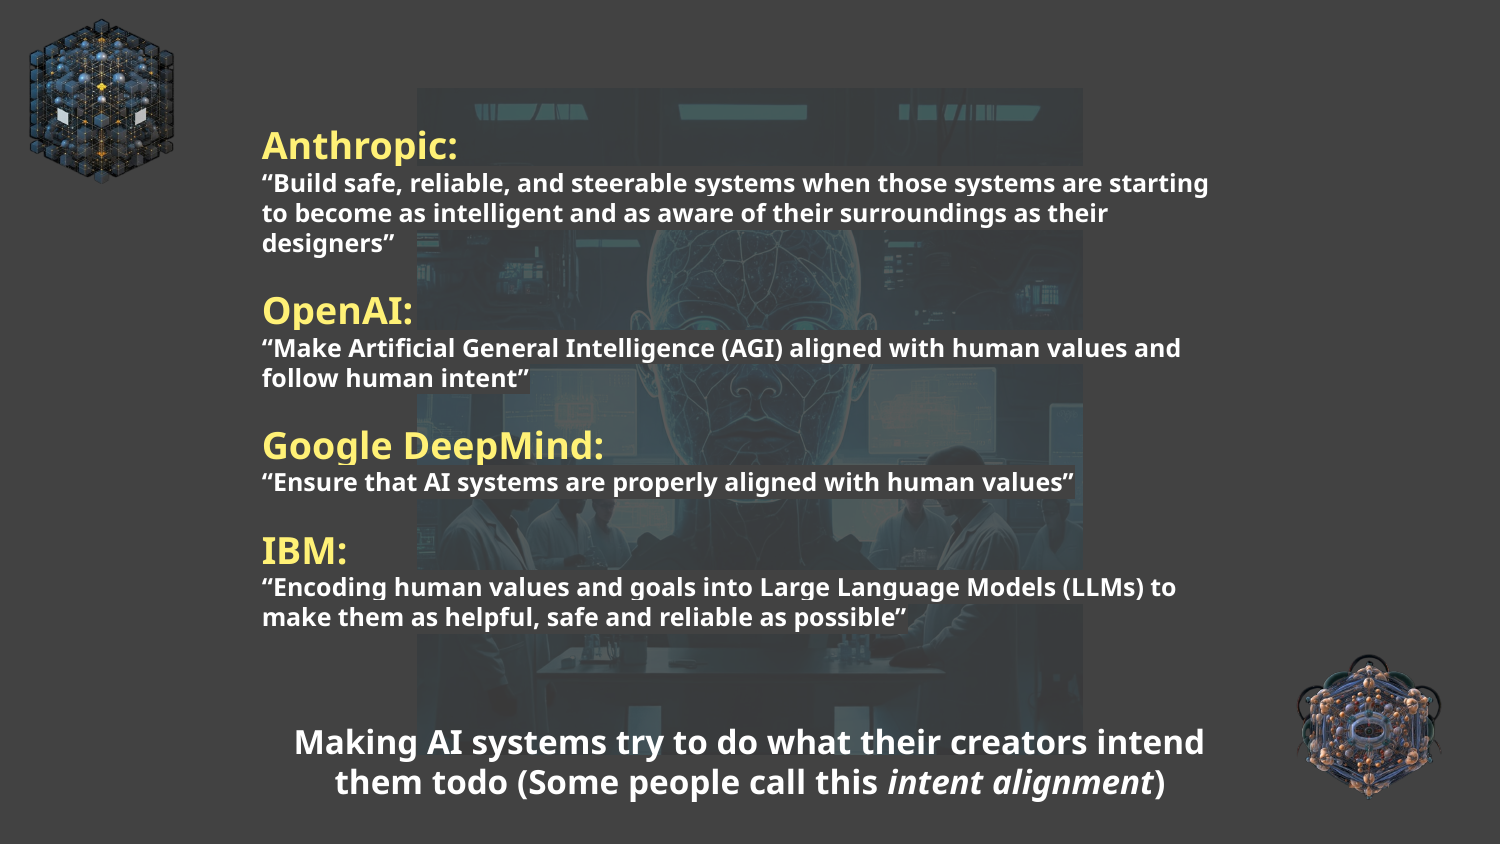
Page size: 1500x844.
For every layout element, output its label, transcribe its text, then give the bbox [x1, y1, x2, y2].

text_box Anthropic: “Build safe, reliable, and steerable systems when those systems are starting to become as intelligent and as aware of their surroundings as their designers” OpenAI: “Make Artificial General Intelligence (AGI) aligned with human values and follow human intent” Google DeepMind: “Ensure that AI systems are properly aligned with human values” IBM: “Encoding human values and goals into Large Language Models (LLMs) to make them as helpful, safe and reliable as possible” Making AI systems try to do what their creators intend them todo (Some people call this intent alignment) [1087, 107, 1254, 455]
text_box Anthropic: “Build safe, reliable, and steerable systems when those systems are starting to become as intelligent and as aware of their surroundings as their designers” OpenAI: “Make Artificial General Intelligence (AGI) aligned with human values and follow human intent” Google DeepMind: “Ensure that AI systems are properly aligned with human values” IBM: “Encoding human values and goals into Large Language Models (LLMs) to make them as helpful, safe and reliable as possible” Making AI systems try to do what their creators intend them todo (Some people call this intent alignment) [246, 107, 411, 455]
picture [416, 88, 1084, 755]
picture [0, 0, 203, 203]
picture [1266, 628, 1470, 832]
